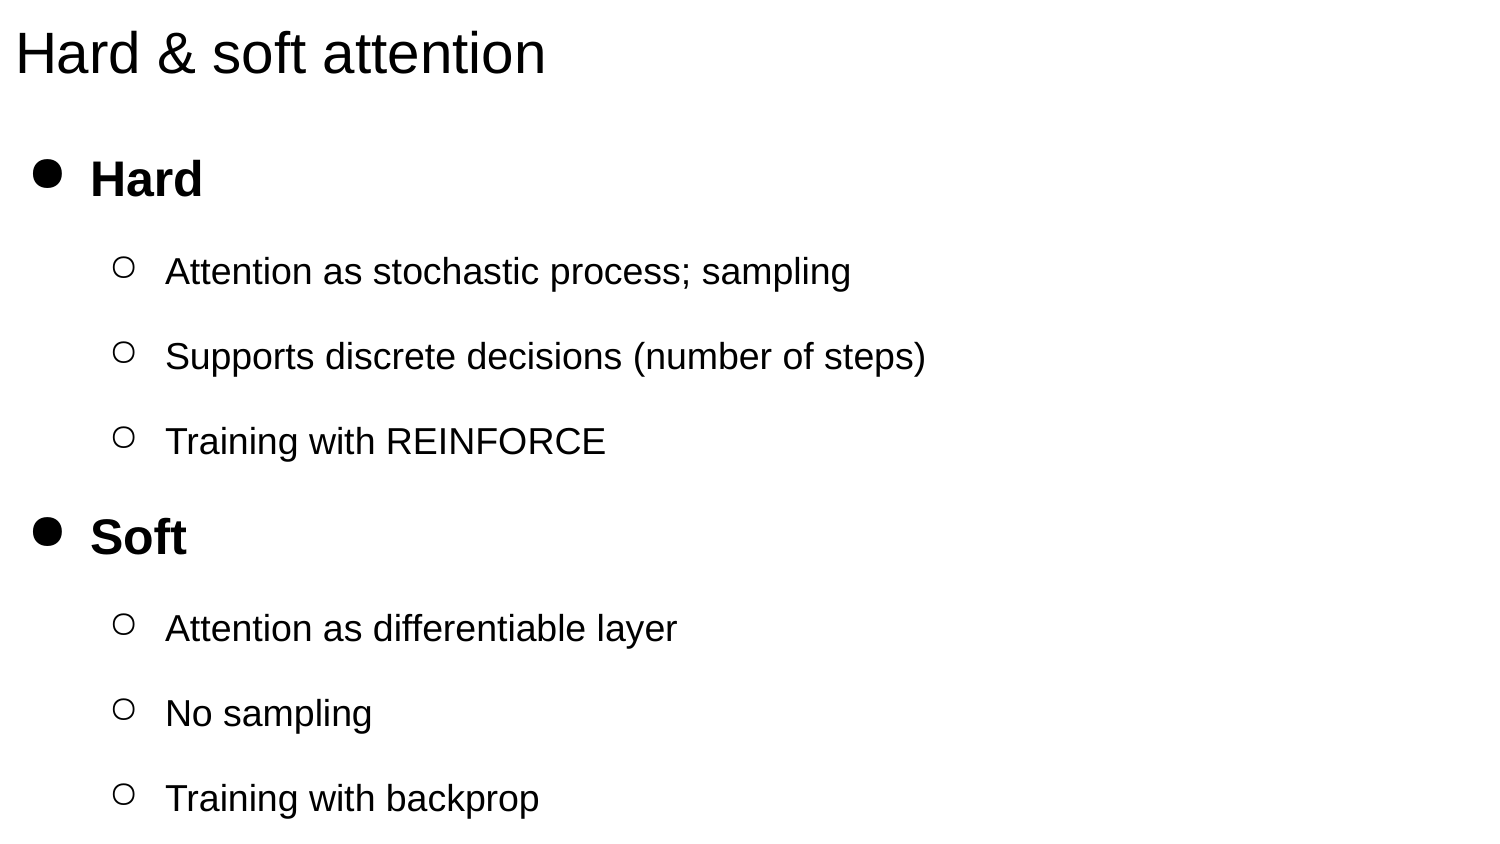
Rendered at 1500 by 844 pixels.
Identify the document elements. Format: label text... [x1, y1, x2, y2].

title Hard & soft attention [0, 0, 1398, 94]
list Hard Attention as stochastic process; sampling Supports discrete decisions (number of steps) Training with REINFORCE Soft Attention as differentiable layer No sampling Training with backprop [0, 122, 1449, 767]
